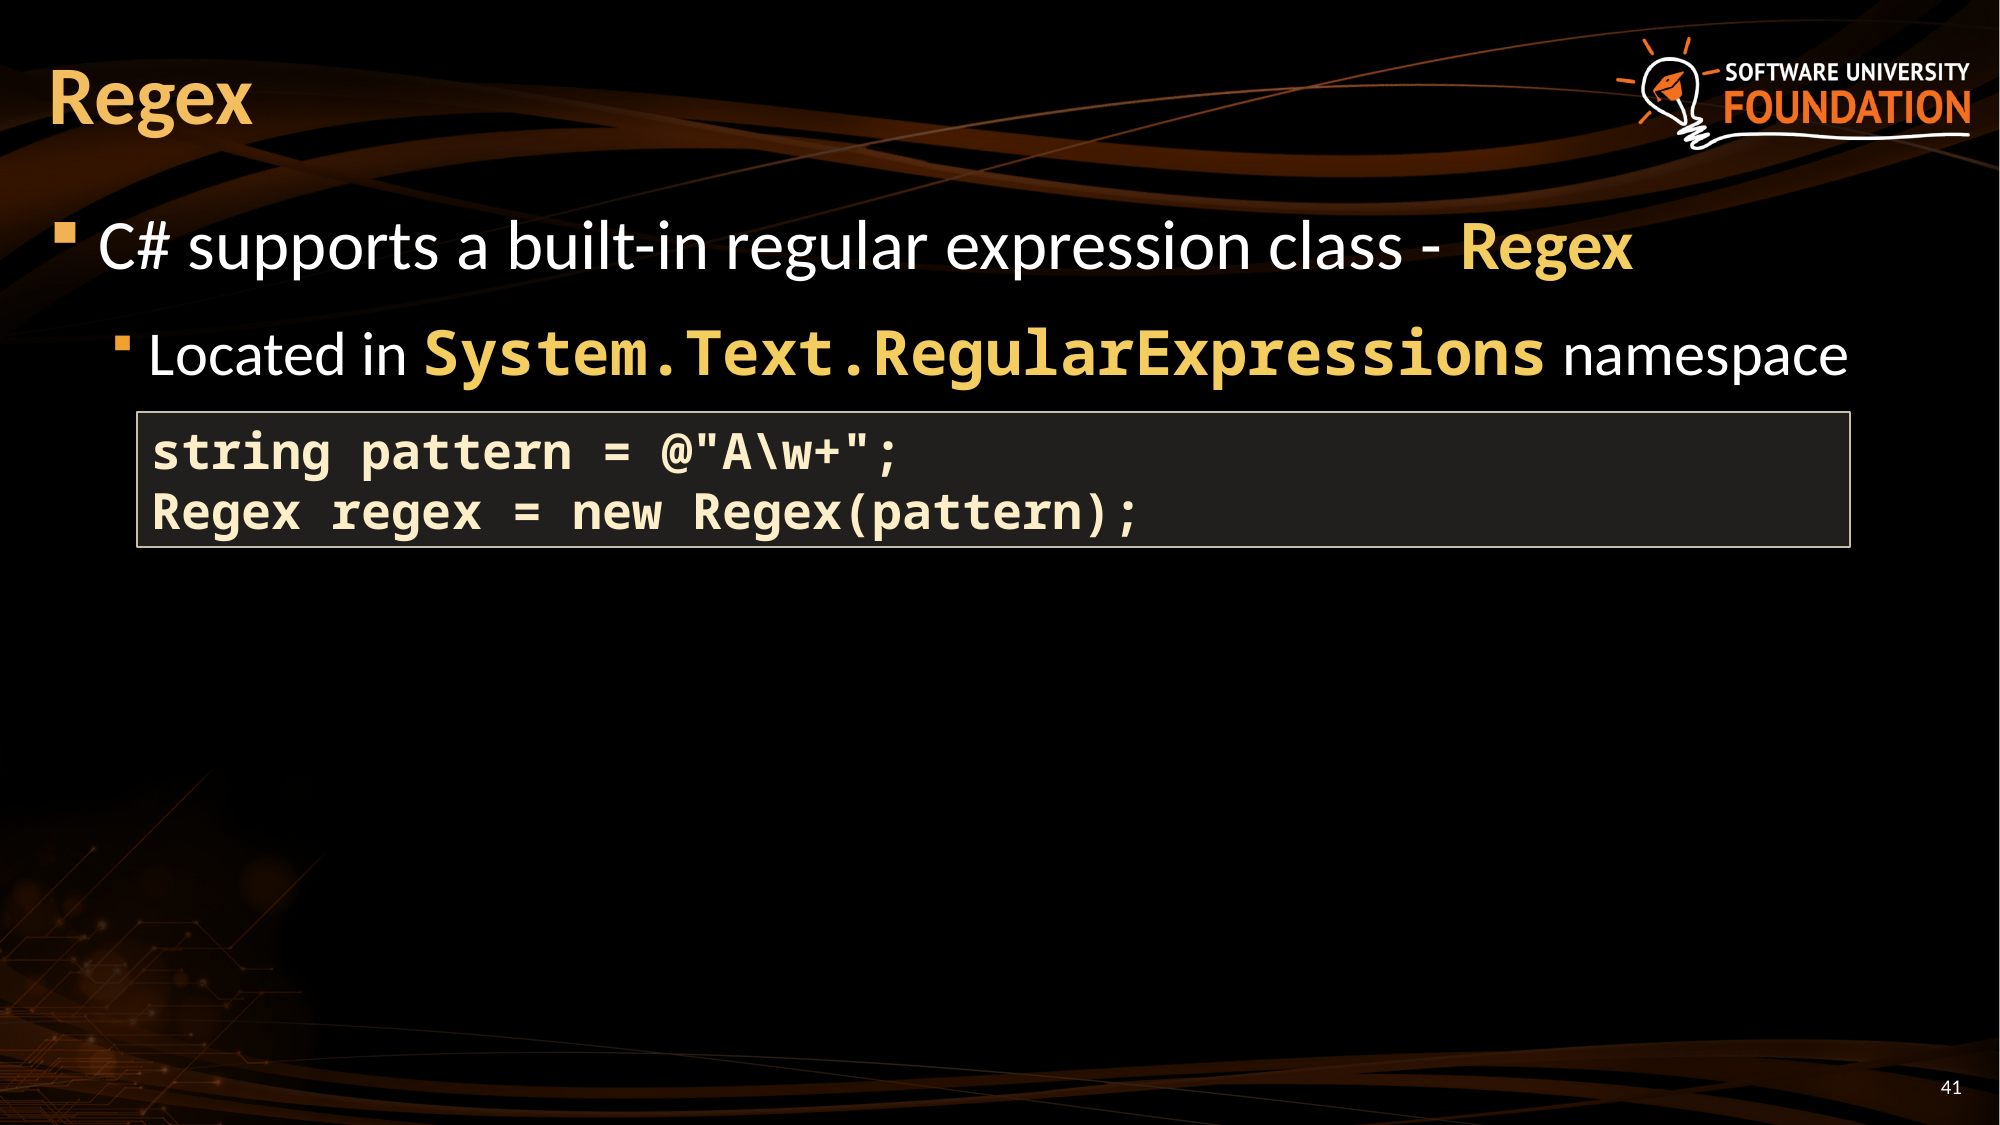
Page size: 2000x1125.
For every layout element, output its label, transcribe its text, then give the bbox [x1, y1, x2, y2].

text_box string pattern = @"A\w+"; Regex regex = new Regex(pattern); [137, 412, 1850, 548]
title Regex [30, 6, 1602, 189]
picture [0, 0, 2000, 1125]
list C# supports a built-in regular expression class - Regex Located in System.Text.RegularExpressions namespace [31, 188, 1968, 1103]
